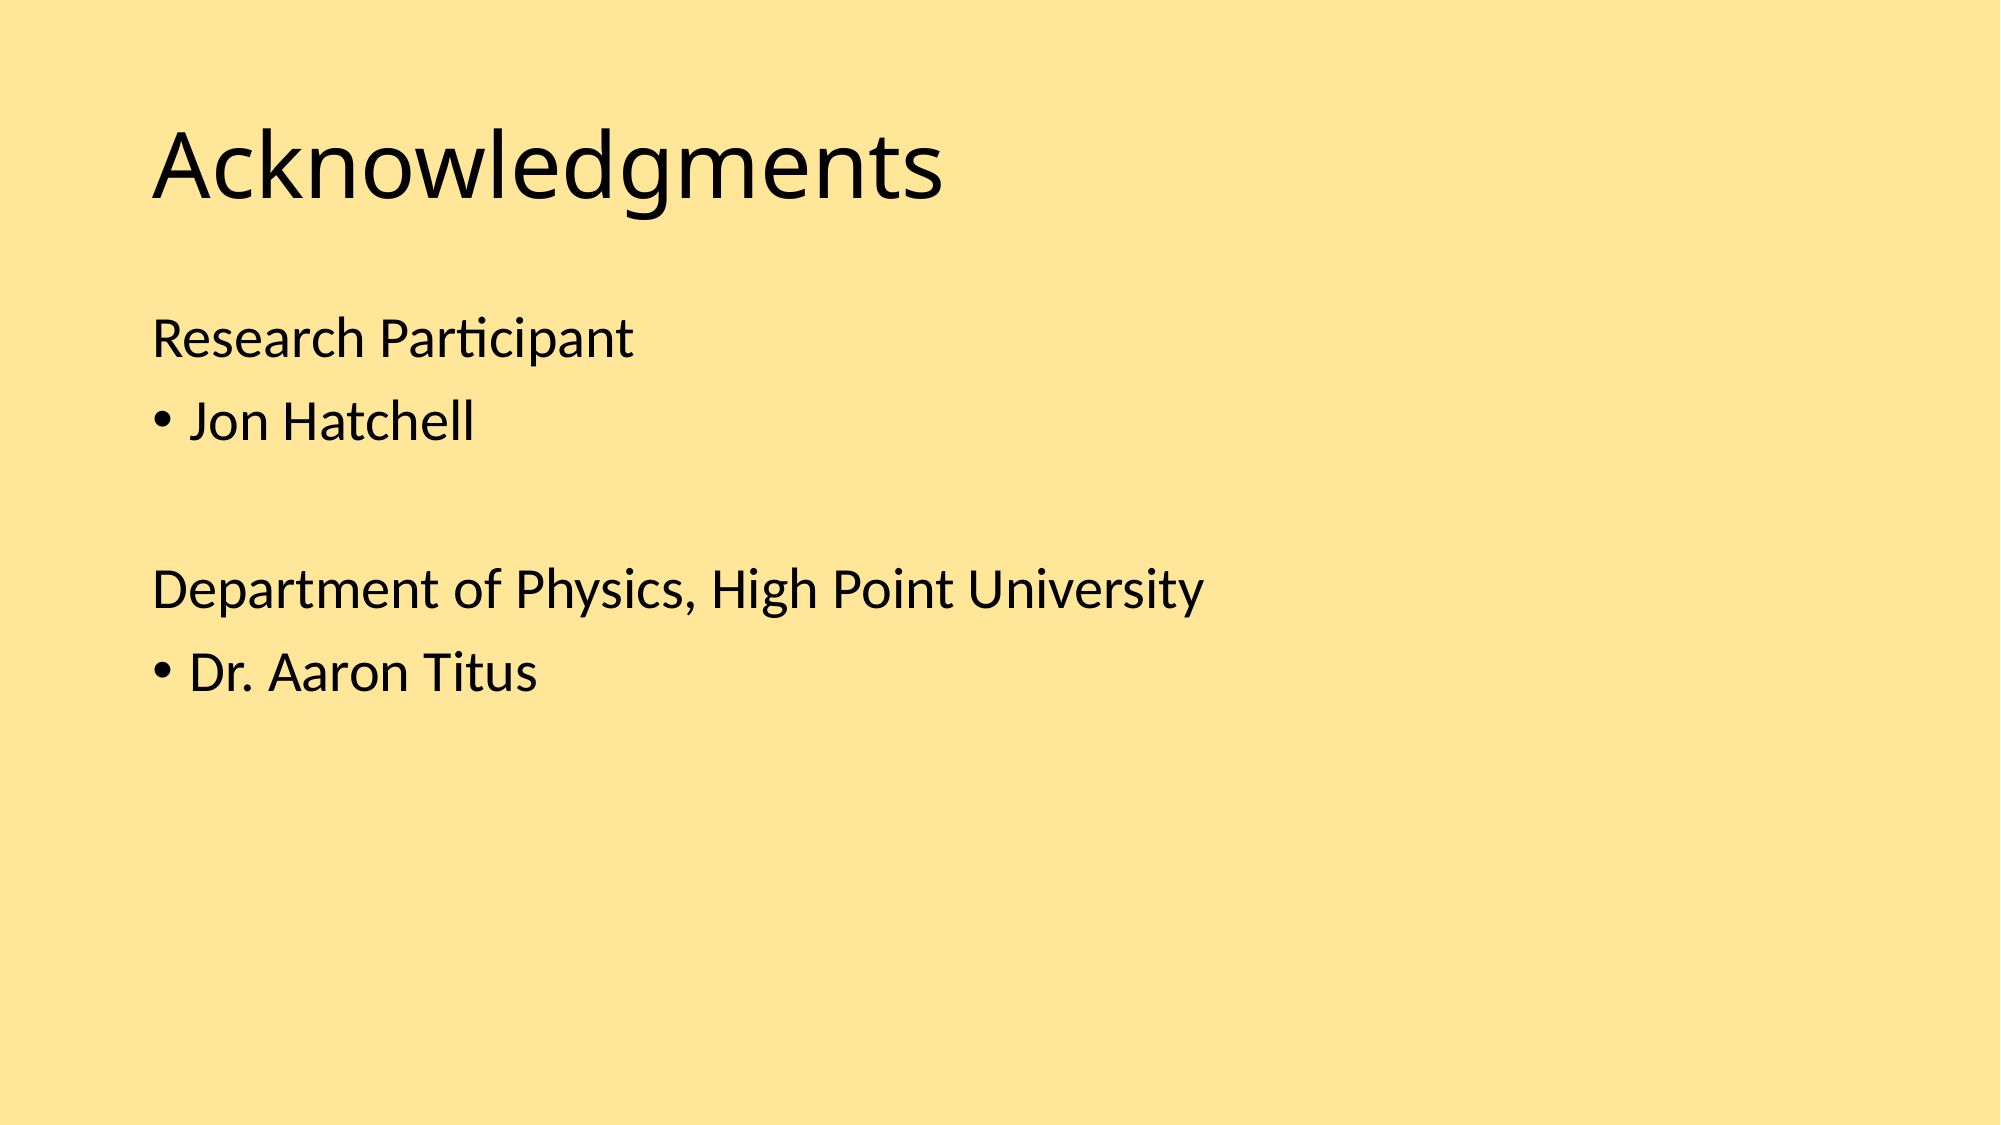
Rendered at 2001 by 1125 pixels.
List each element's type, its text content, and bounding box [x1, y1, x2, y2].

title Acknowledgments [137, 59, 1863, 278]
list Research Participant Jon Hatchell Department of Physics, High Point University Dr. Aaron Titus [137, 299, 2000, 835]
